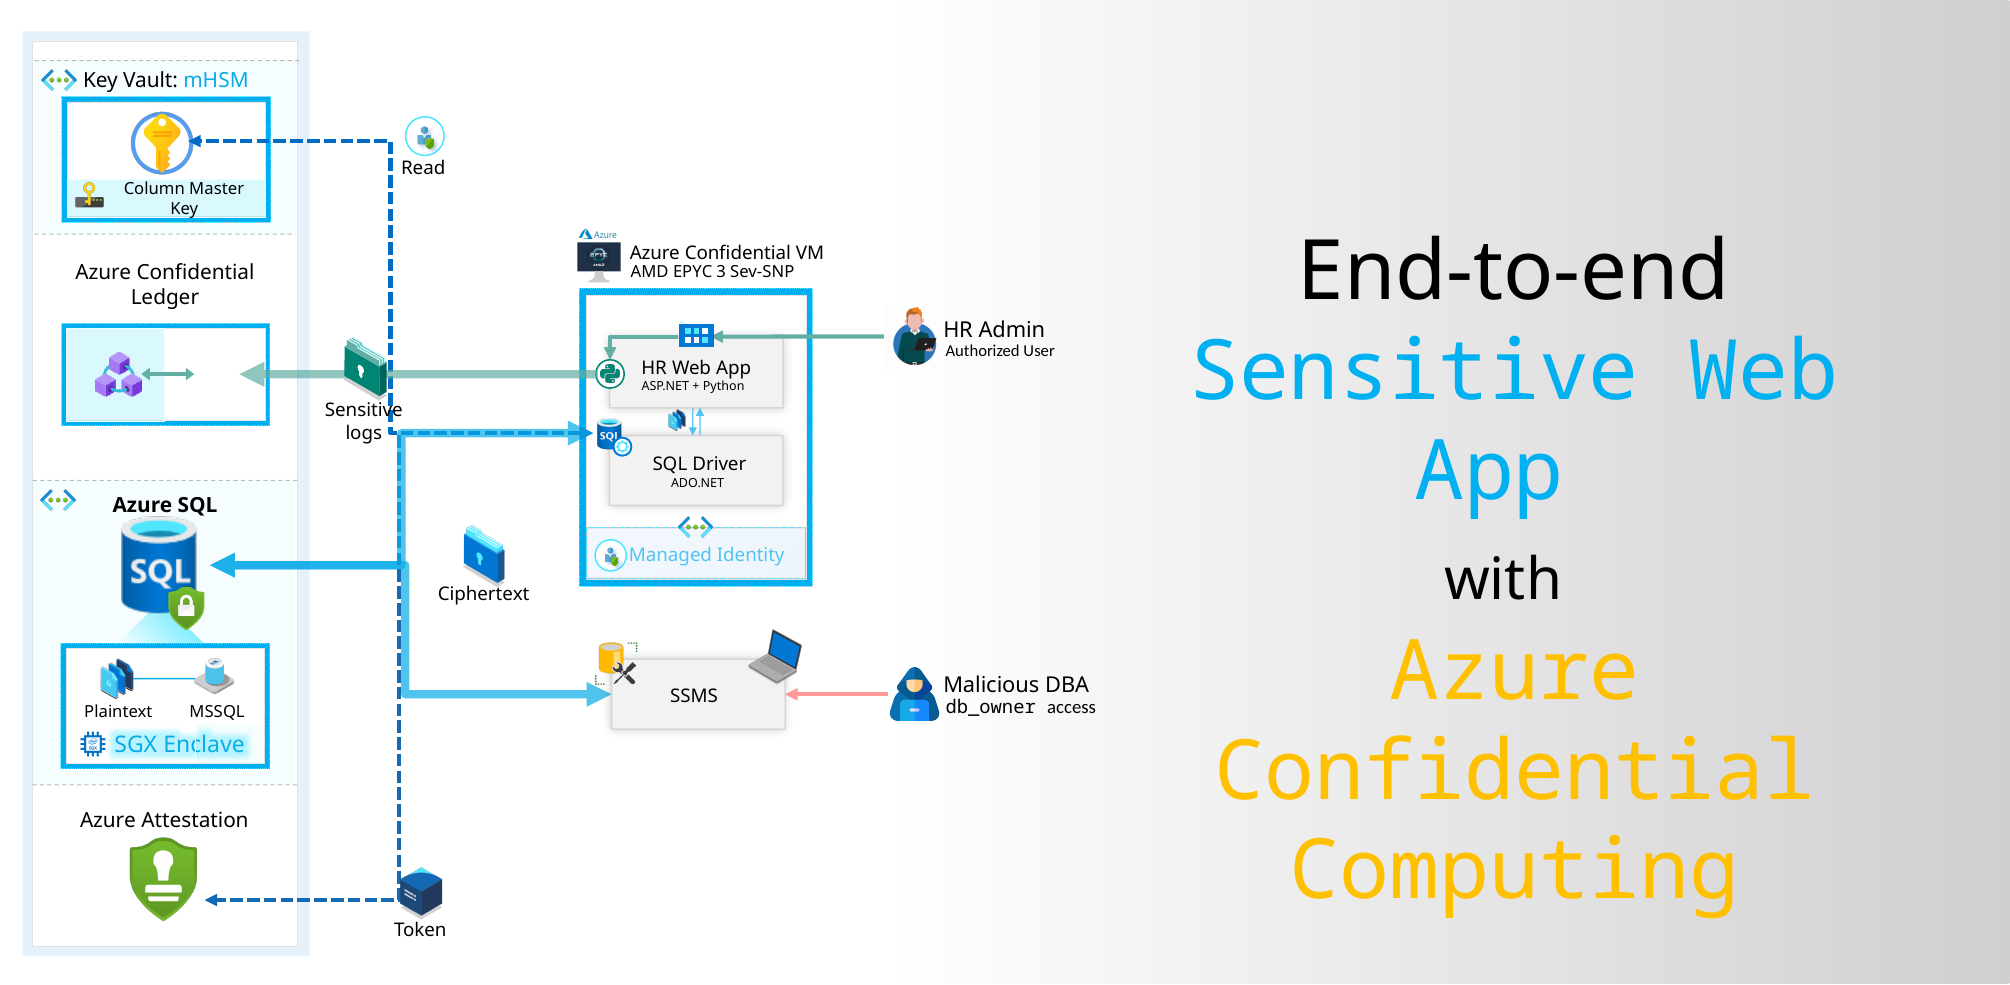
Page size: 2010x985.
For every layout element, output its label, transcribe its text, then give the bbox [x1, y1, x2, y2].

text_box End-to-end Sensitive Web App with Azure Confidential Computing [1161, 208, 1948, 924]
text_box [888, 0, 2010, 985]
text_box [19, 31, 1161, 971]
